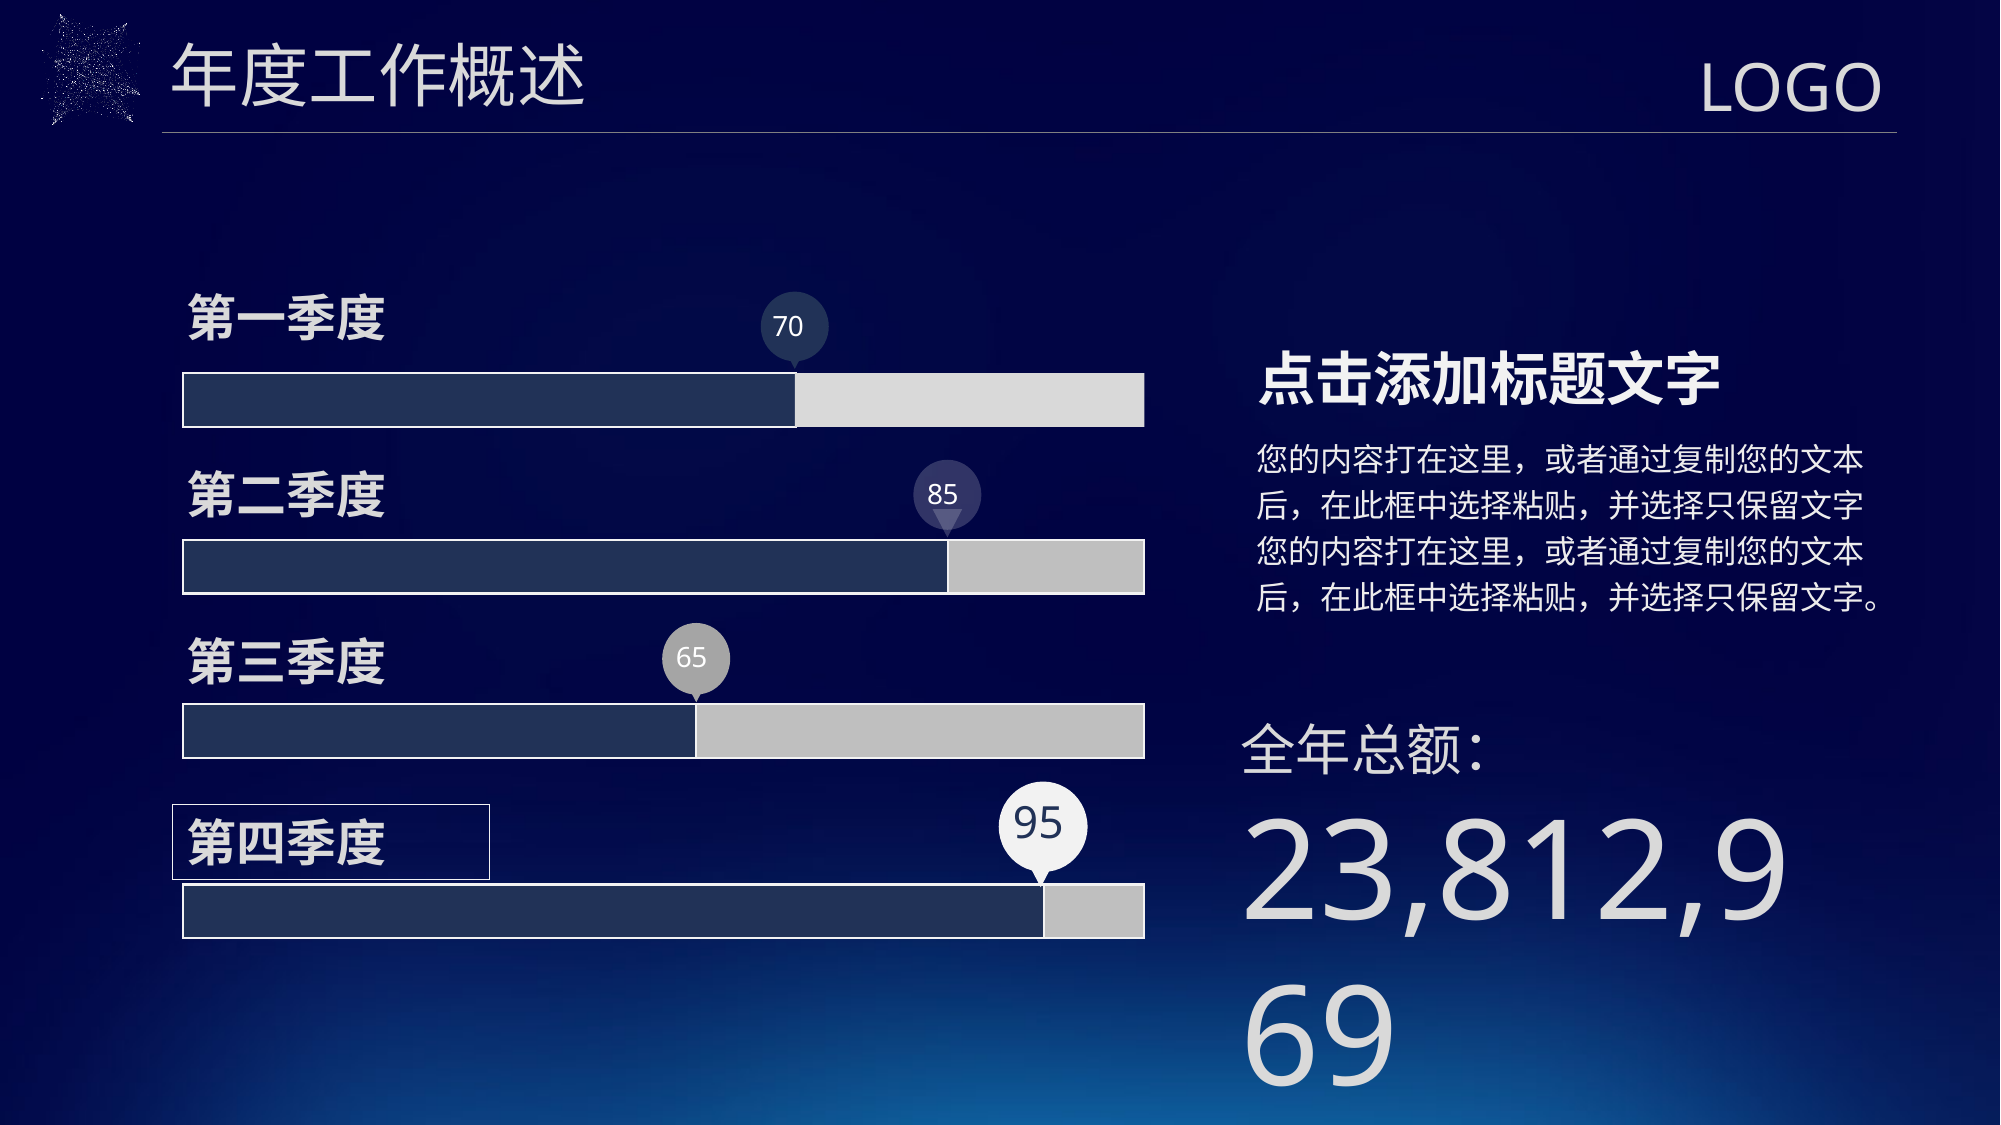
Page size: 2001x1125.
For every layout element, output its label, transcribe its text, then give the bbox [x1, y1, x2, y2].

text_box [172, 804, 1145, 939]
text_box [172, 622, 1145, 759]
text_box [998, 781, 1096, 888]
text_box 点击添加标题文字 [1242, 334, 1892, 420]
picture [0, 0, 2000, 1125]
text_box 全年总额： [1225, 707, 1876, 772]
text_box 年度工作概述 [149, 21, 608, 125]
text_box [642, 622, 741, 703]
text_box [172, 456, 1145, 594]
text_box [912, 459, 996, 538]
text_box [172, 279, 1145, 427]
text_box 您的内容打在这里，或者通过复制您的文本后，在此框中选择粘贴，并选择只保留文字您的内容打在这里，或者通过复制您的文本后，在此框中选择粘贴，并选择只保留文字。 [1242, 424, 1899, 624]
text_box 23,812,969 [1225, 772, 1876, 1121]
